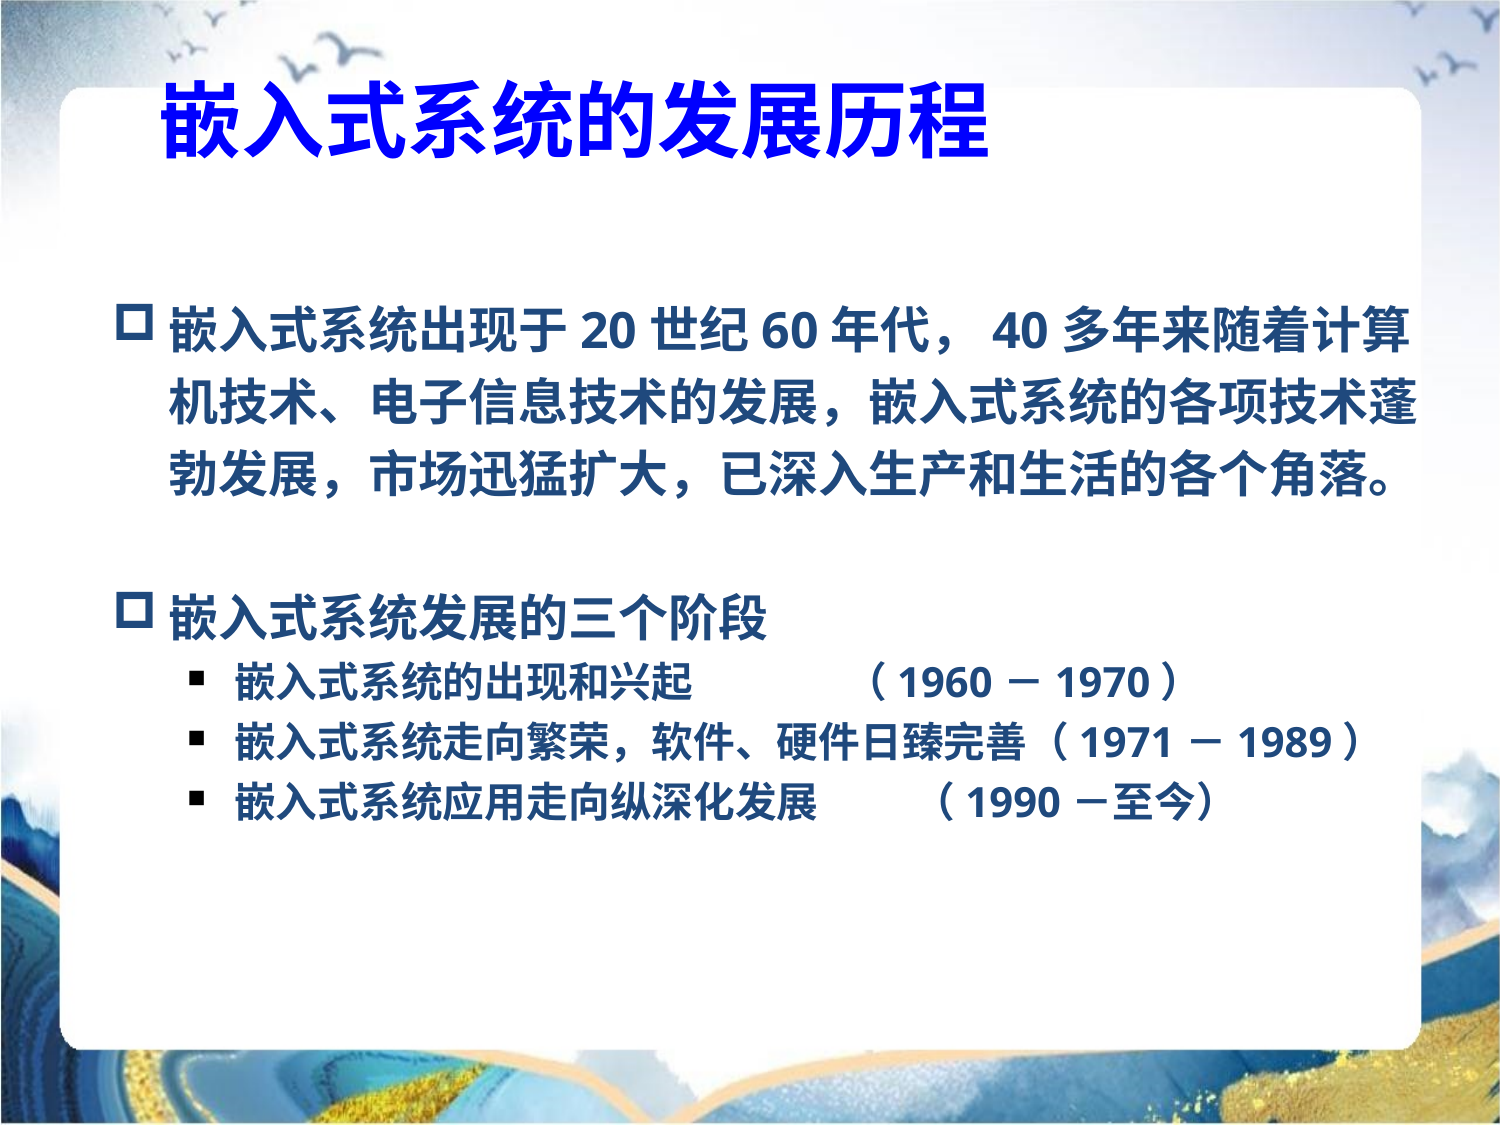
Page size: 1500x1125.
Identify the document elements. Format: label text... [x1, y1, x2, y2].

text_box 嵌入式系统出现于20世纪60年代，40多年来随着计算机技术、电子信息技术的发展，嵌入式系统的各项技术蓬勃发展，市场迅猛扩大，已深入生产和生活的各个角落。 嵌入式系统发展的三个阶段 嵌入式系统的出现和兴起 （1960－1970） 嵌入式系统走向繁荣，软件、硬件日臻完善（1971－1989） 嵌入式系统应用走向纵深化发展 （1990－至今） [112, 278, 1451, 1023]
title 嵌入式系统的发展历程 [0, 39, 1150, 197]
picture [0, 0, 1500, 1125]
